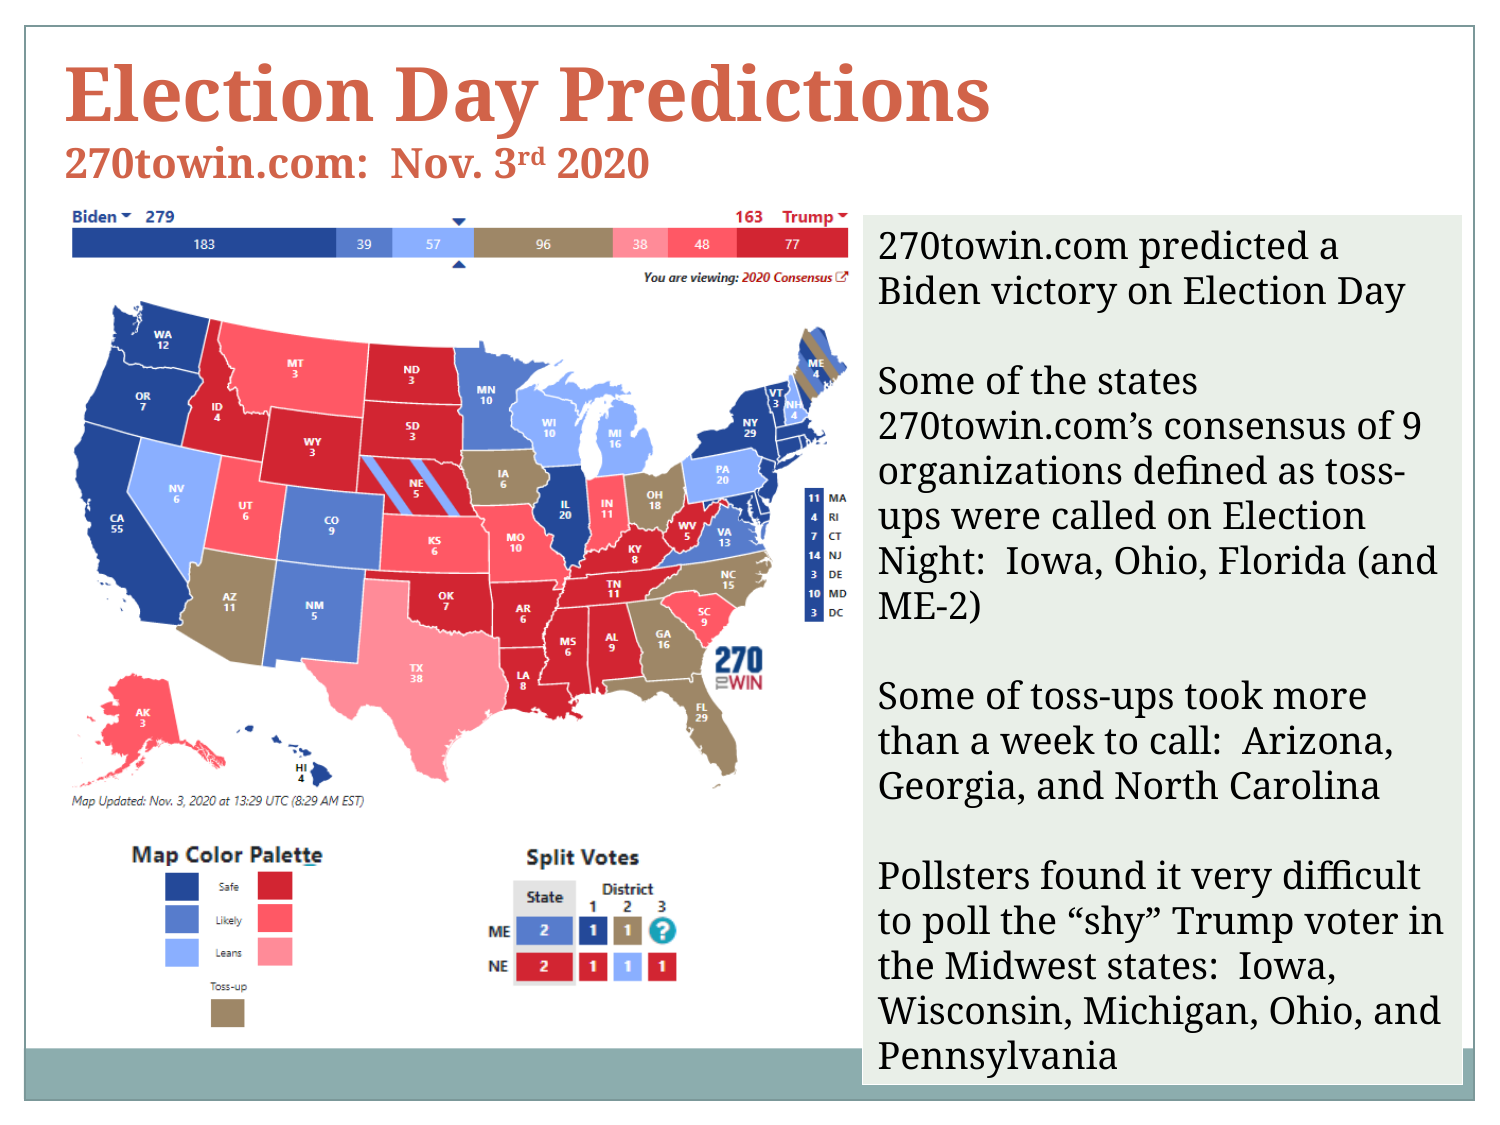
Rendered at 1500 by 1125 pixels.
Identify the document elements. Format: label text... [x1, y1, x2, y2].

text_box 270towin.com predicted a Biden victory on Election Day Some of the states 270towin.com’s consensus of 9 organizations defined as toss-ups were called on Election Night: Iowa, Ohio, Florida (and ME-2) Some of toss-ups took more than a week to call: Arizona, Georgia, and North Carolina Pollsters found it very difficult to poll the “shy” Trump voter in the Midwest states: Iowa, Wisconsin, Michigan, Ohio, and Pennsylvania [862, 214, 1463, 1085]
picture [123, 840, 337, 1035]
picture [49, 195, 864, 815]
text_box Election Day Predictions 270towin.com: Nov. 3rd 2020 [50, 39, 1500, 194]
picture [479, 840, 697, 1008]
